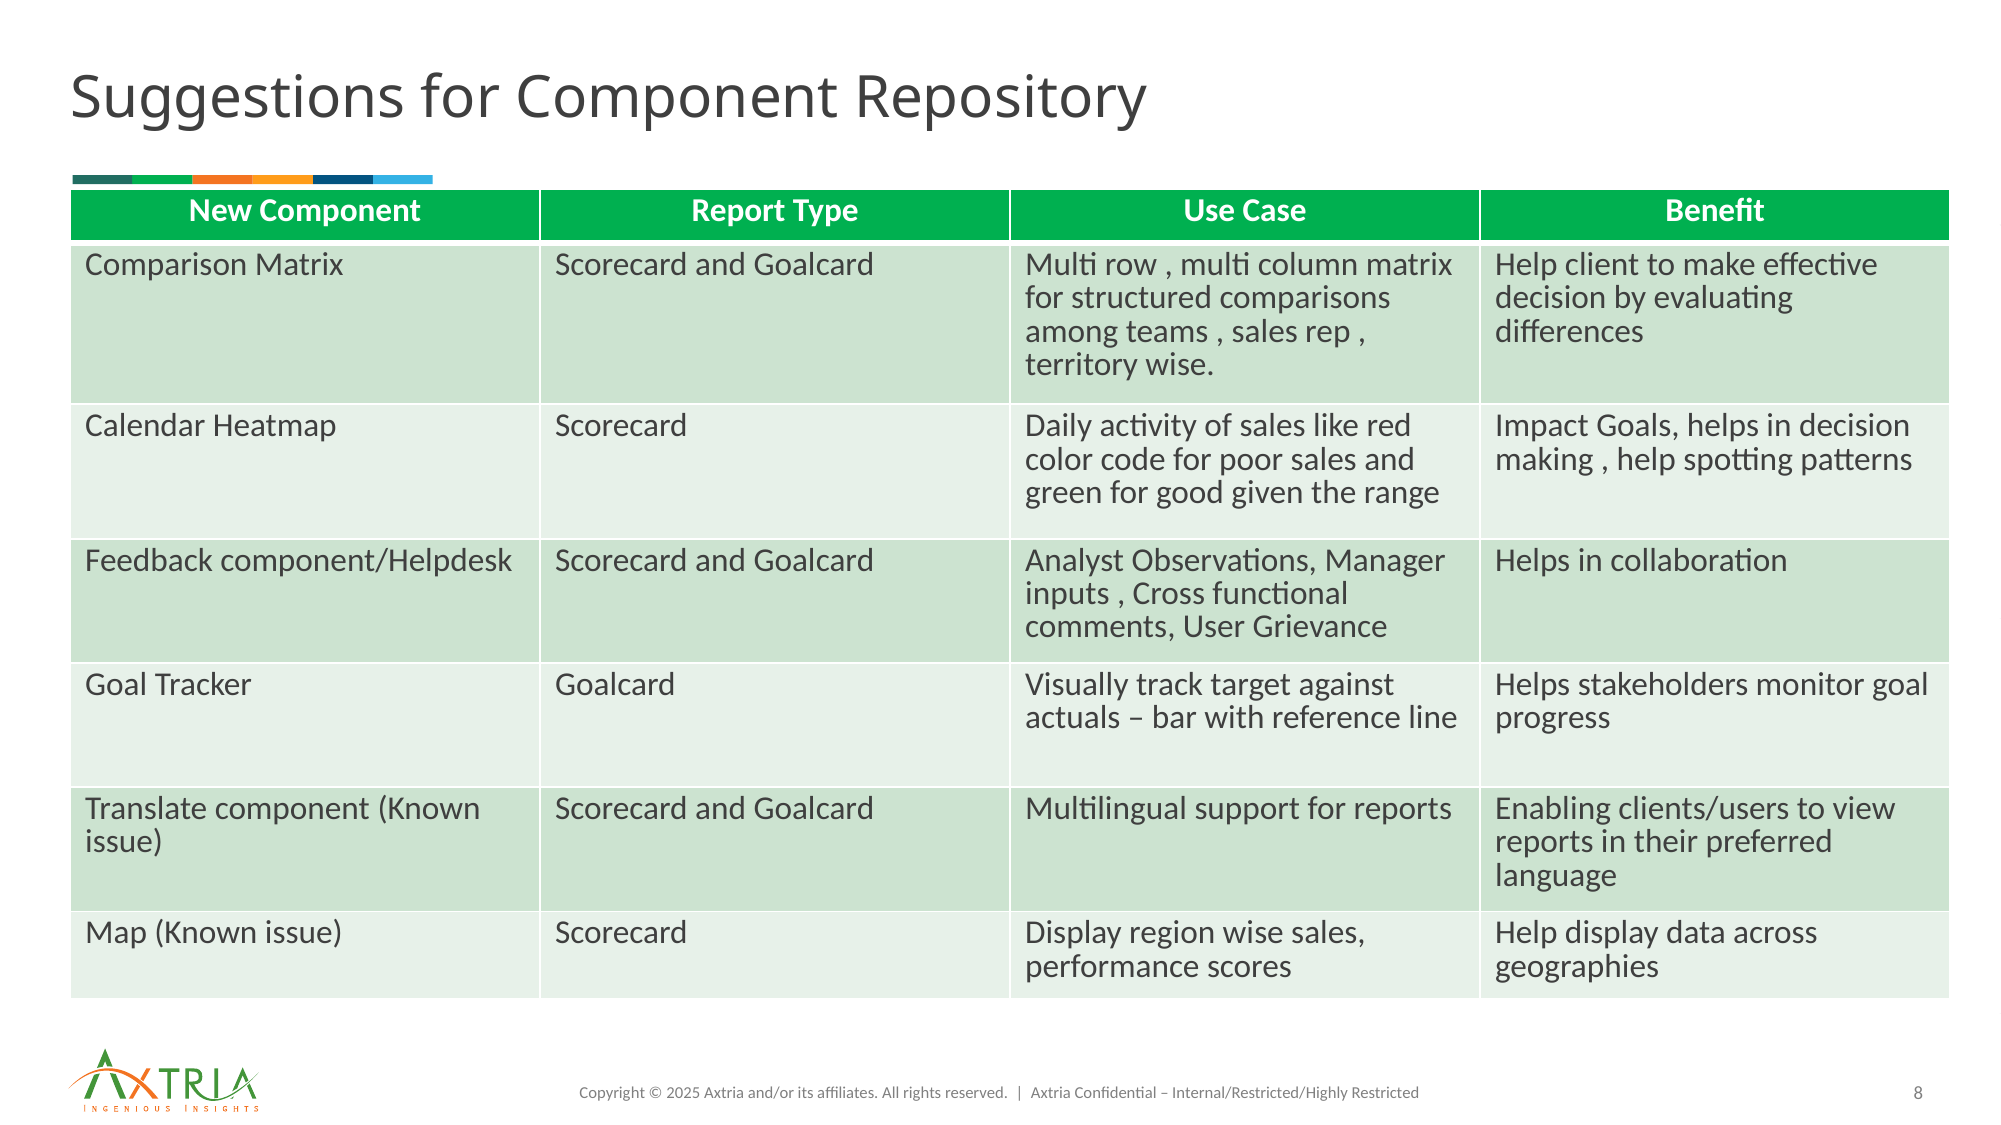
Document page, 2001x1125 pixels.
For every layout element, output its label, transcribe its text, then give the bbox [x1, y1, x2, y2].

table_cell Feedback component/Helpdesk [71, 540, 539, 662]
table_cell Comparison Matrix [71, 246, 539, 403]
table_cell Help client to make effective decision by evaluating differences [1481, 246, 1949, 403]
table_cell Analyst Observations, Manager inputs , Cross functional comments, User Grievance [1011, 540, 1479, 662]
table_cell Help display data across geographies [1481, 912, 1949, 998]
table_cell Multi row , multi column matrix for structured comparisons among teams , sales rep , territory wise. [1011, 246, 1479, 403]
table_cell Translate component (Known issue) [71, 788, 539, 911]
table_cell Helps stakeholders monitor goal progress [1481, 664, 1949, 786]
table_cell Scorecard and Goalcard [541, 540, 1009, 662]
table_cell Visually track target against actuals – bar with reference line [1011, 664, 1479, 786]
table_cell Map (Known issue) [71, 912, 539, 998]
table_header New Component [71, 190, 539, 240]
table_cell Helps in collaboration [1481, 540, 1949, 662]
table_cell Goalcard [541, 664, 1009, 786]
table_cell Display region wise sales, performance scores [1011, 912, 1479, 998]
table_cell Goal Tracker [71, 664, 539, 786]
table_cell Daily activity of sales like red color code for poor sales and green for good given the range [1011, 405, 1479, 538]
title Suggestions for Component Repository [70, 27, 1900, 175]
table_cell Impact Goals, helps in decision making , help spotting patterns [1481, 405, 1949, 538]
table_cell Scorecard [541, 405, 1009, 538]
table_cell Scorecard and Goalcard [541, 246, 1009, 403]
table_cell Scorecard and Goalcard [541, 788, 1009, 911]
table_header Use Case [1011, 190, 1479, 240]
table_cell Scorecard [541, 912, 1009, 998]
table_cell Multilingual support for reports [1011, 788, 1479, 911]
table_header Benefit [1481, 190, 1949, 240]
table_cell Calendar Heatmap [71, 405, 539, 538]
table_cell Enabling clients/users to view reports in their preferred language [1481, 788, 1949, 911]
table_header Report Type [541, 190, 1009, 240]
